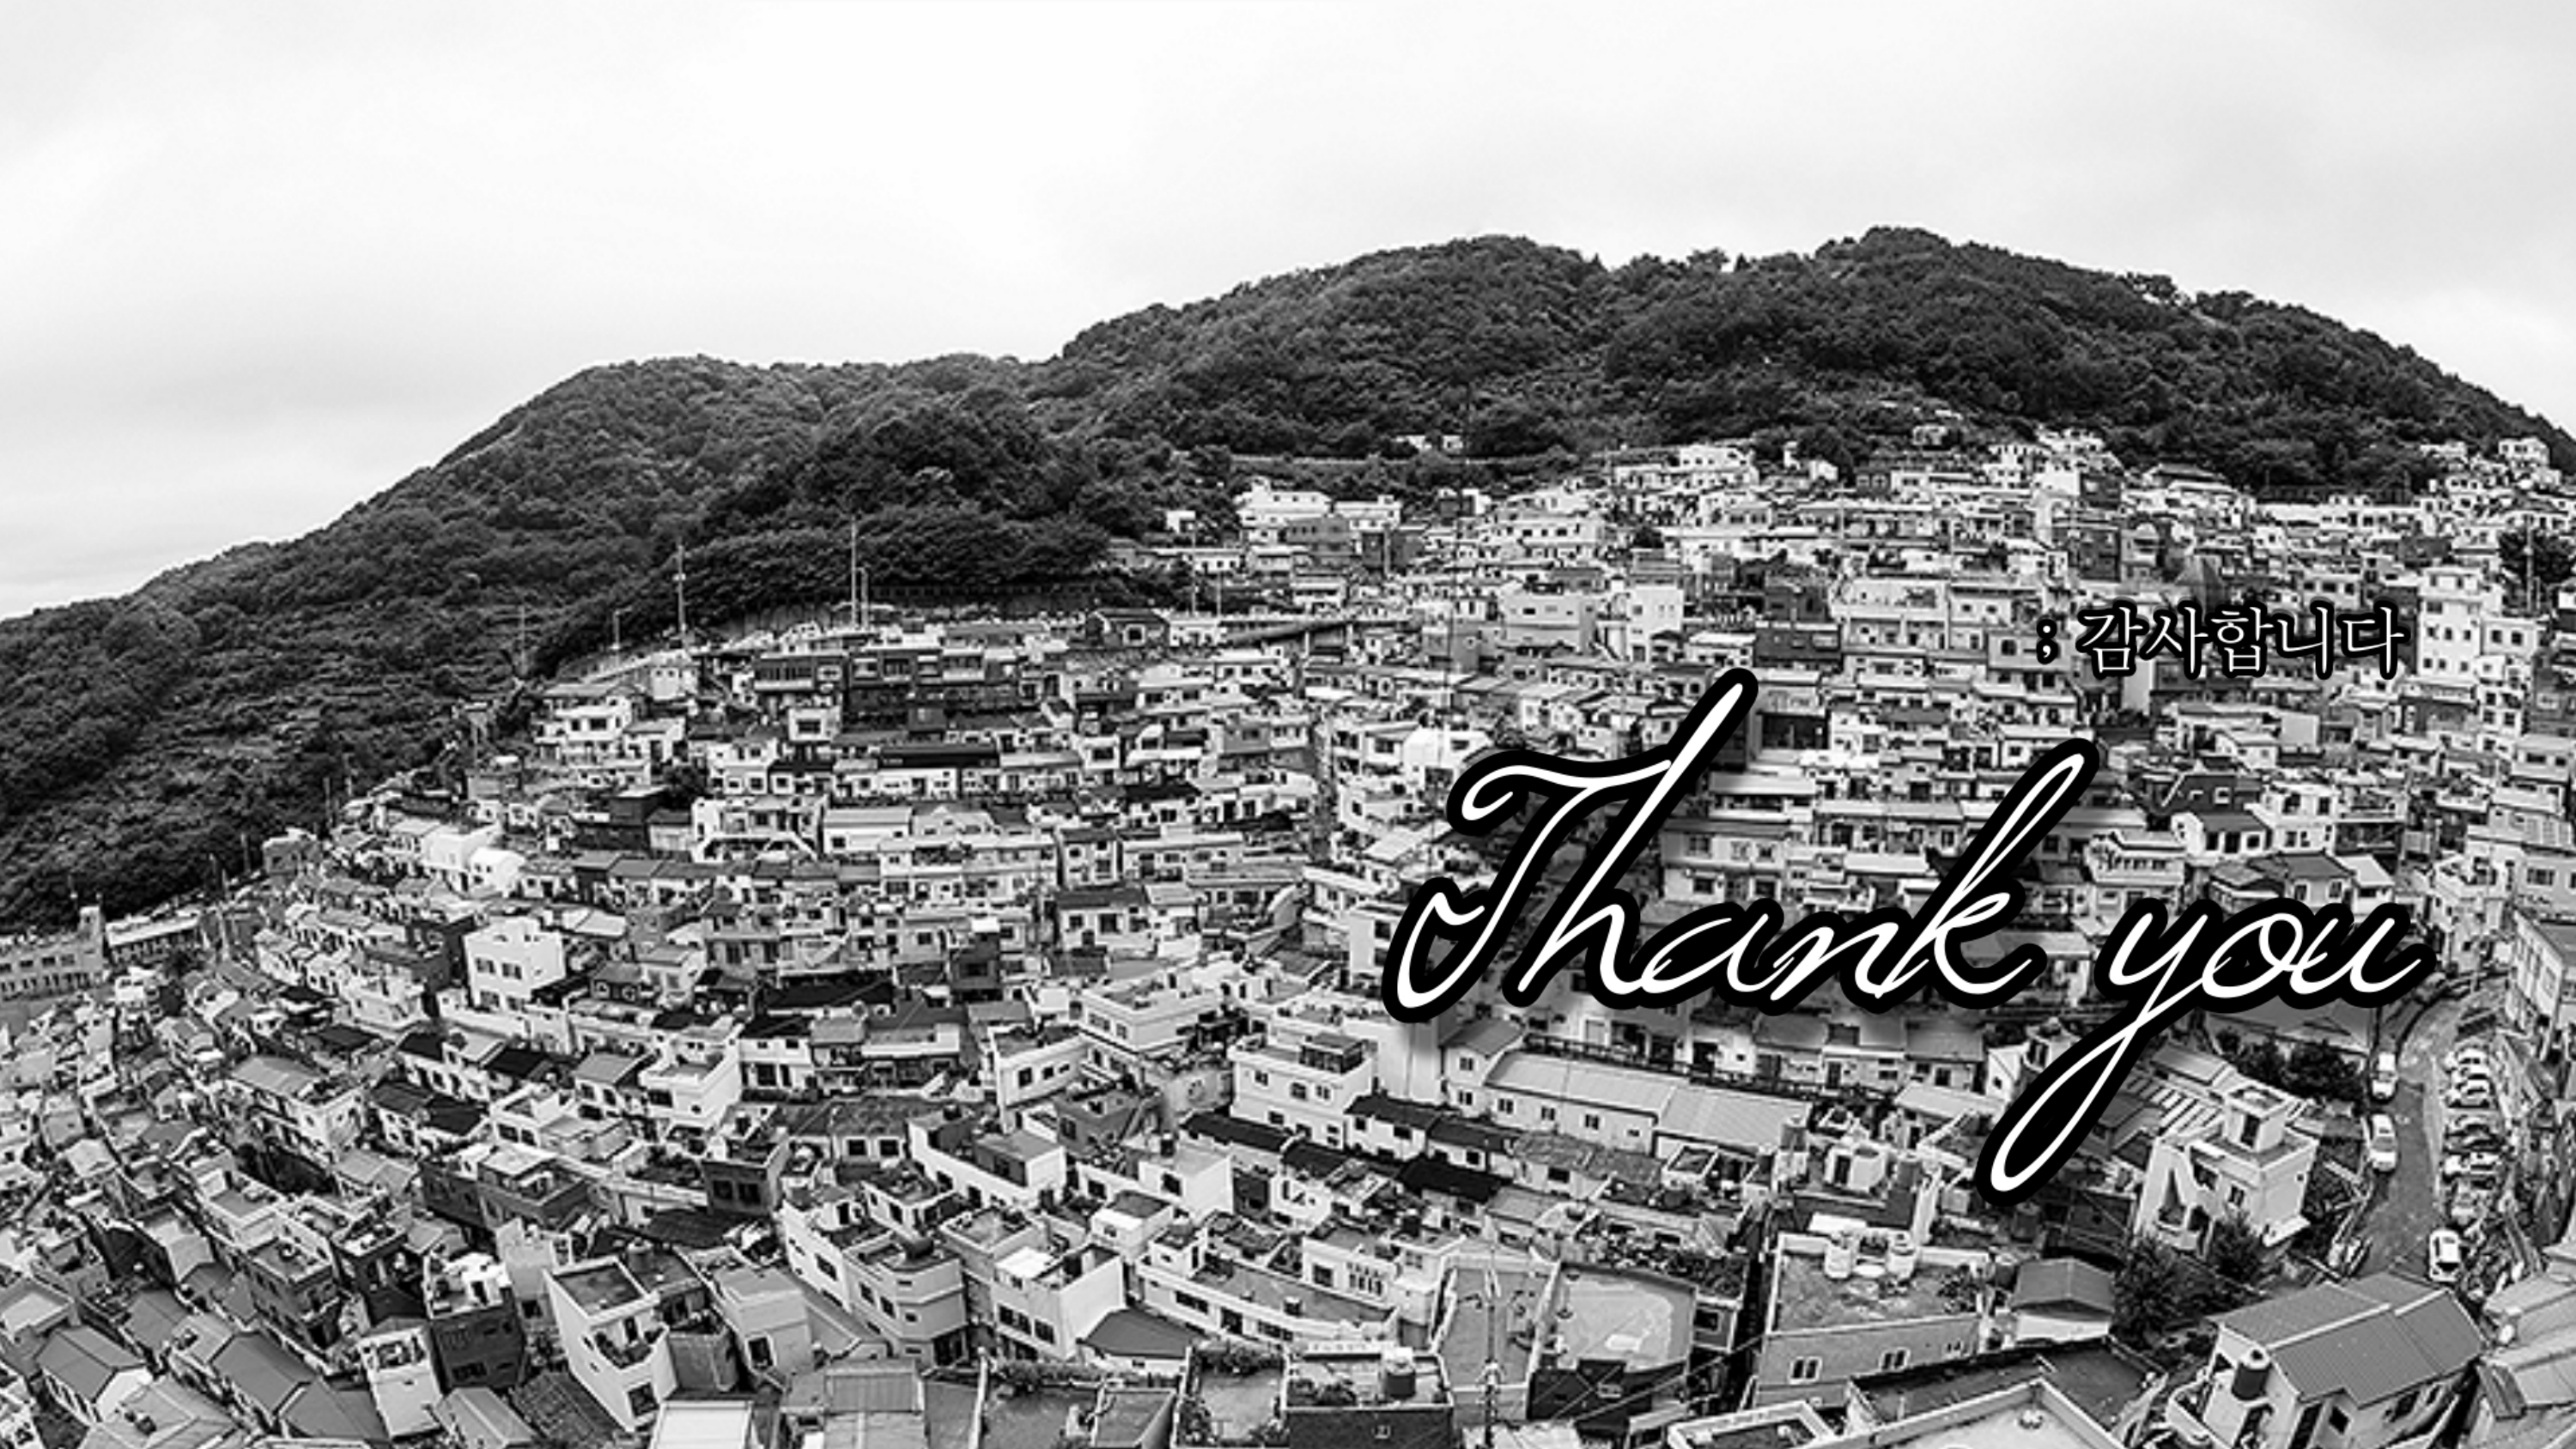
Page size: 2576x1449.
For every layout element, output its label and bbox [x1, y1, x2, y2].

picture [654, 196, 2576, 1449]
text_box [0, 0, 2576, 1449]
